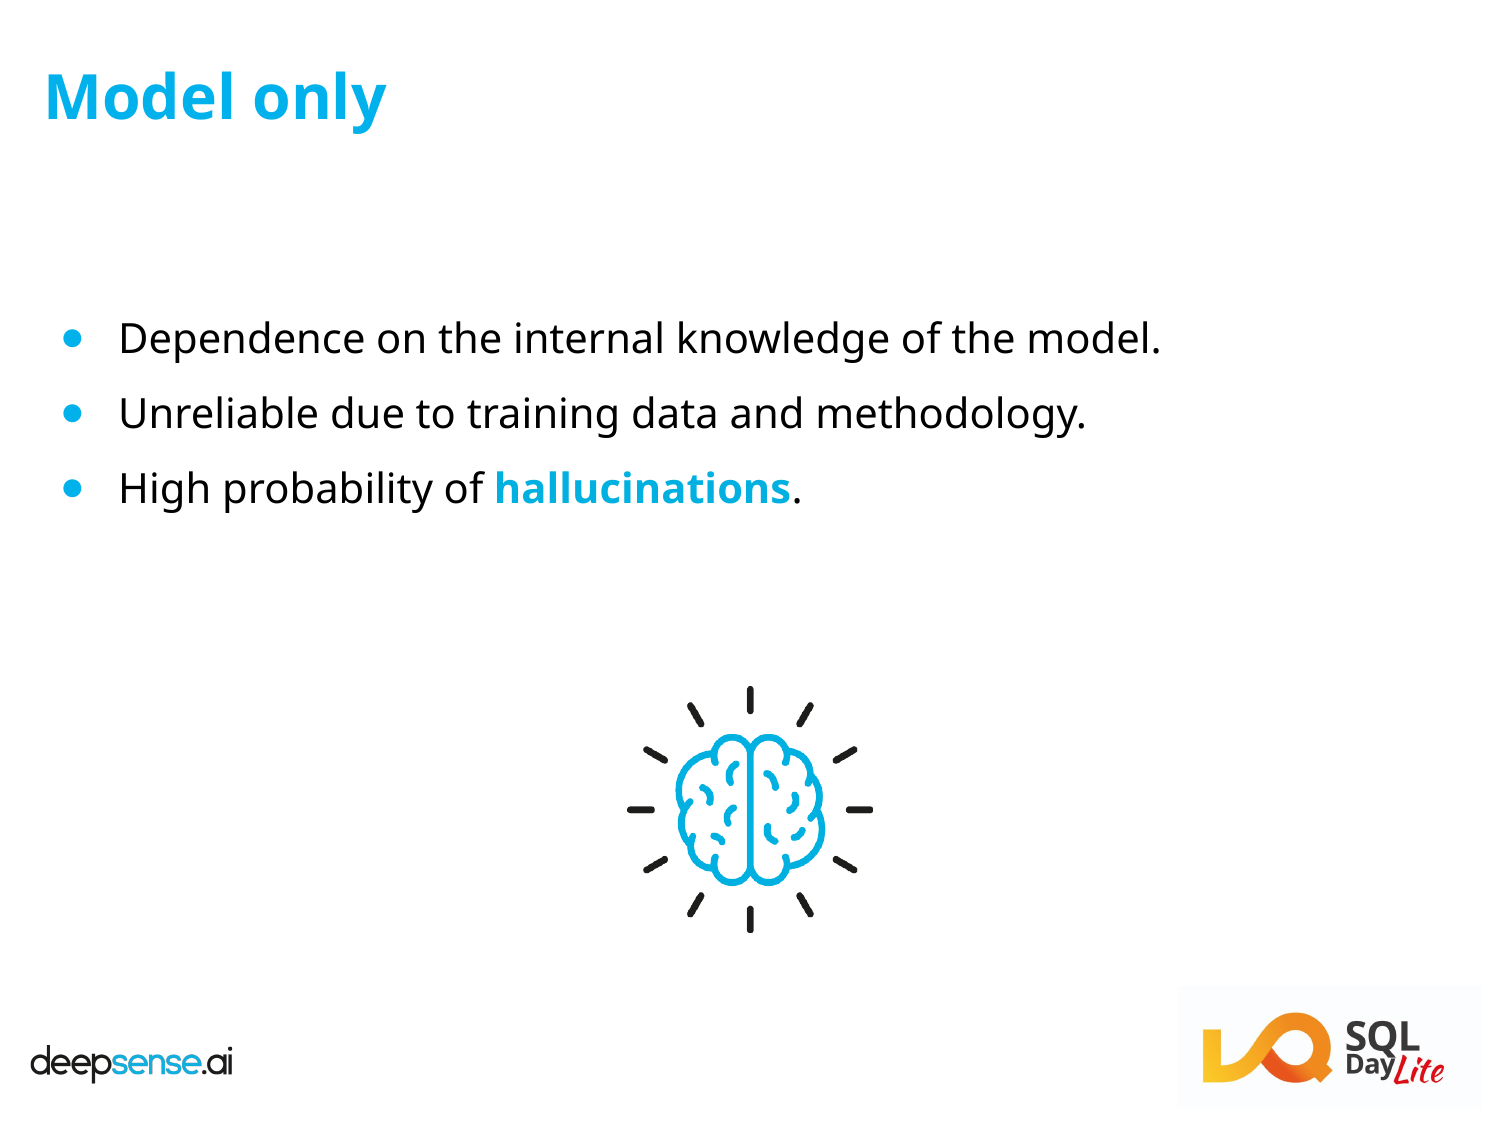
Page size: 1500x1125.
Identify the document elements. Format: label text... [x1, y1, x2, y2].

title Model only [28, 30, 1426, 156]
picture [626, 686, 874, 933]
text_box Dependence on the internal knowledge of the model. Unreliable due to training data and methodology. High probability of hallucinations. [28, 271, 1297, 527]
picture [28, 1042, 235, 1087]
picture [1177, 986, 1482, 1109]
